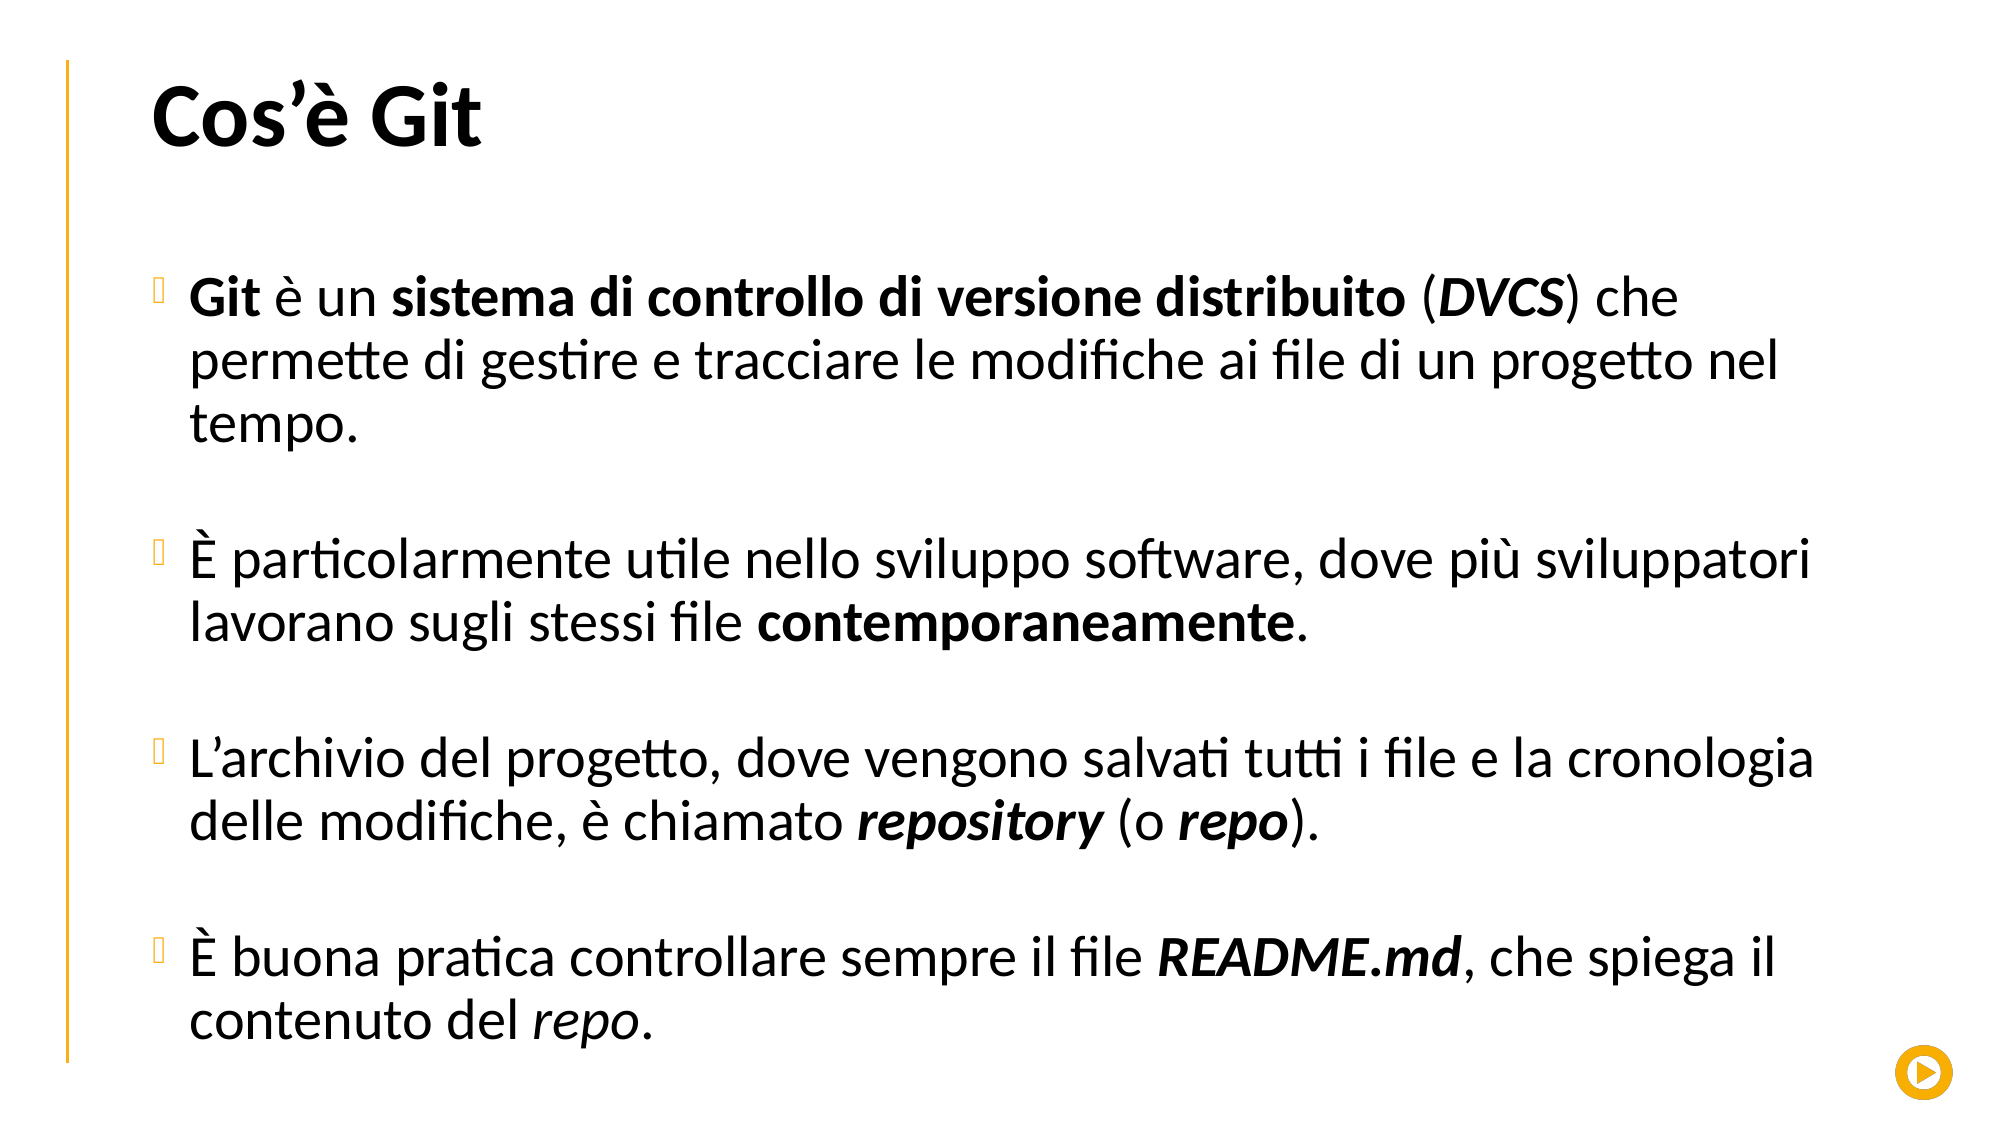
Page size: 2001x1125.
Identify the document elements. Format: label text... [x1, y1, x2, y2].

list Git è un sistema di controllo di versione distribuito (DVCS) che permette di gestire e tracciare le modifiche ai file di un progetto nel tempo. È particolarmente utile nello sviluppo software, dove più sviluppatori lavorano sugli stessi file contemporaneamente. L’archivio del progetto, dove vengono salvati tutti i file e la cronologia delle modifiche, è chiamato repository (o repo). È buona pratica controllare sempre il file README.md, che spiega il contenuto del repo. [137, 258, 1924, 1043]
picture [1892, 1042, 1955, 1103]
title Cos’è Git [137, 59, 1924, 178]
